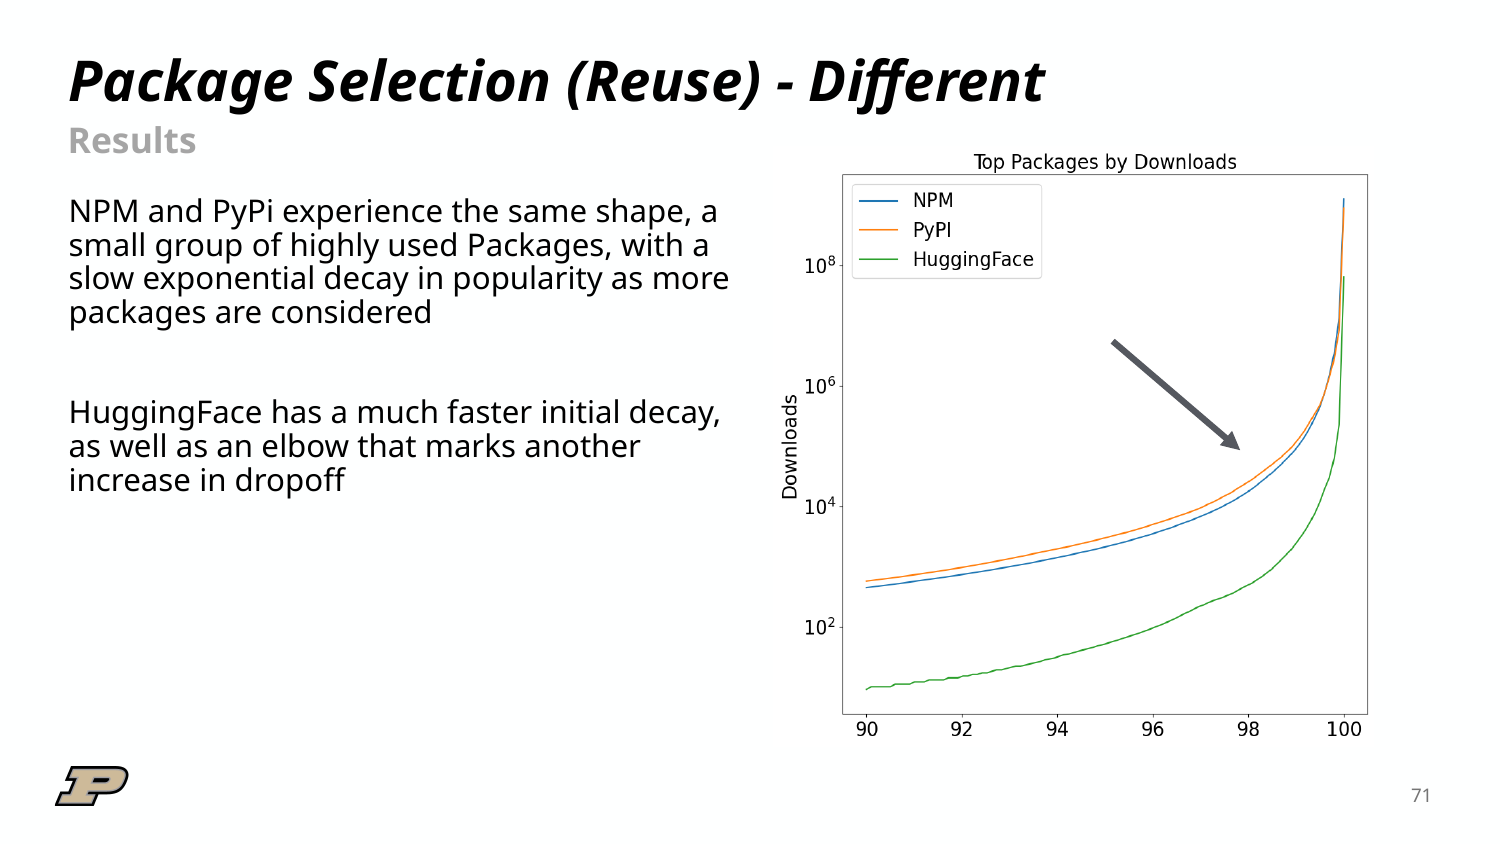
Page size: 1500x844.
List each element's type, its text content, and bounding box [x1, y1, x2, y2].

picture [773, 146, 1374, 748]
list Results [56, 117, 1444, 163]
slide_number ‹#› [1297, 773, 1444, 819]
title Package Selection (Reuse) - Different [57, 47, 1444, 117]
picture [54, 766, 134, 806]
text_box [1112, 340, 1241, 451]
list NPM and PyPi experience the same shape, a small group of highly used Packages, with a slow exponential decay in popularity as more packages are considered HuggingFace has a much faster initial decay, as well as an elbow that marks another increase in dropoff [57, 189, 768, 738]
